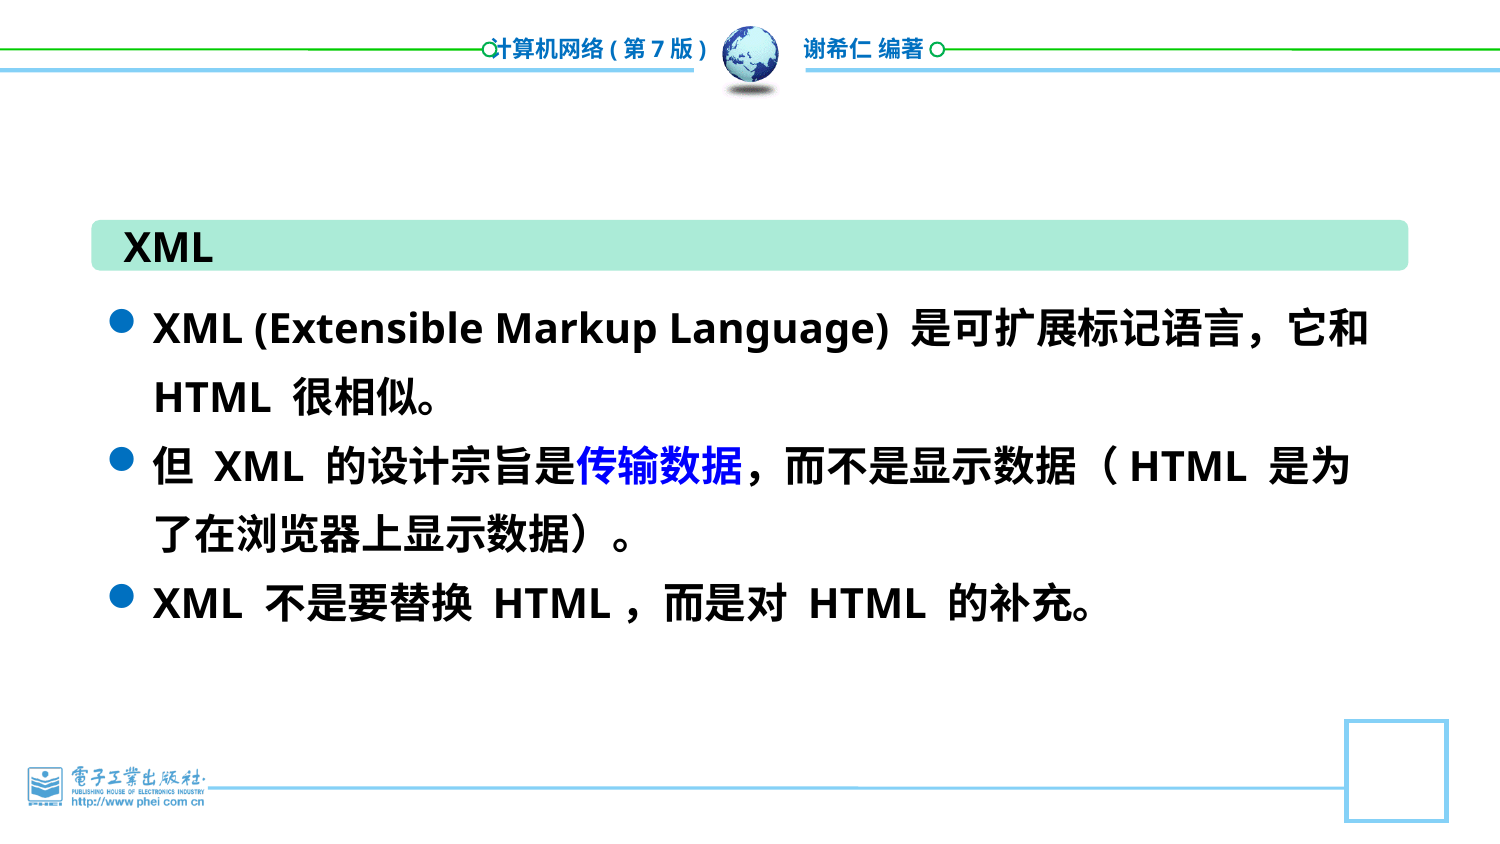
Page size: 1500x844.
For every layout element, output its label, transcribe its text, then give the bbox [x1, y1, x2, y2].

text_box XML [108, 213, 229, 278]
picture [23, 764, 208, 809]
text_box XML (Extensible Markup Language) 是可扩展标记语言，它和 HTML 很相似。 但 XML 的设计宗旨是传输数据，而不是显示数据（HTML 是为了在浏览器上显示数据）。 XML 不是要替换 HTML，而是对 HTML 的补充。 [91, 275, 1409, 635]
text_box [229, 219, 1409, 271]
picture [720, 24, 780, 100]
text_box [91, 219, 108, 271]
